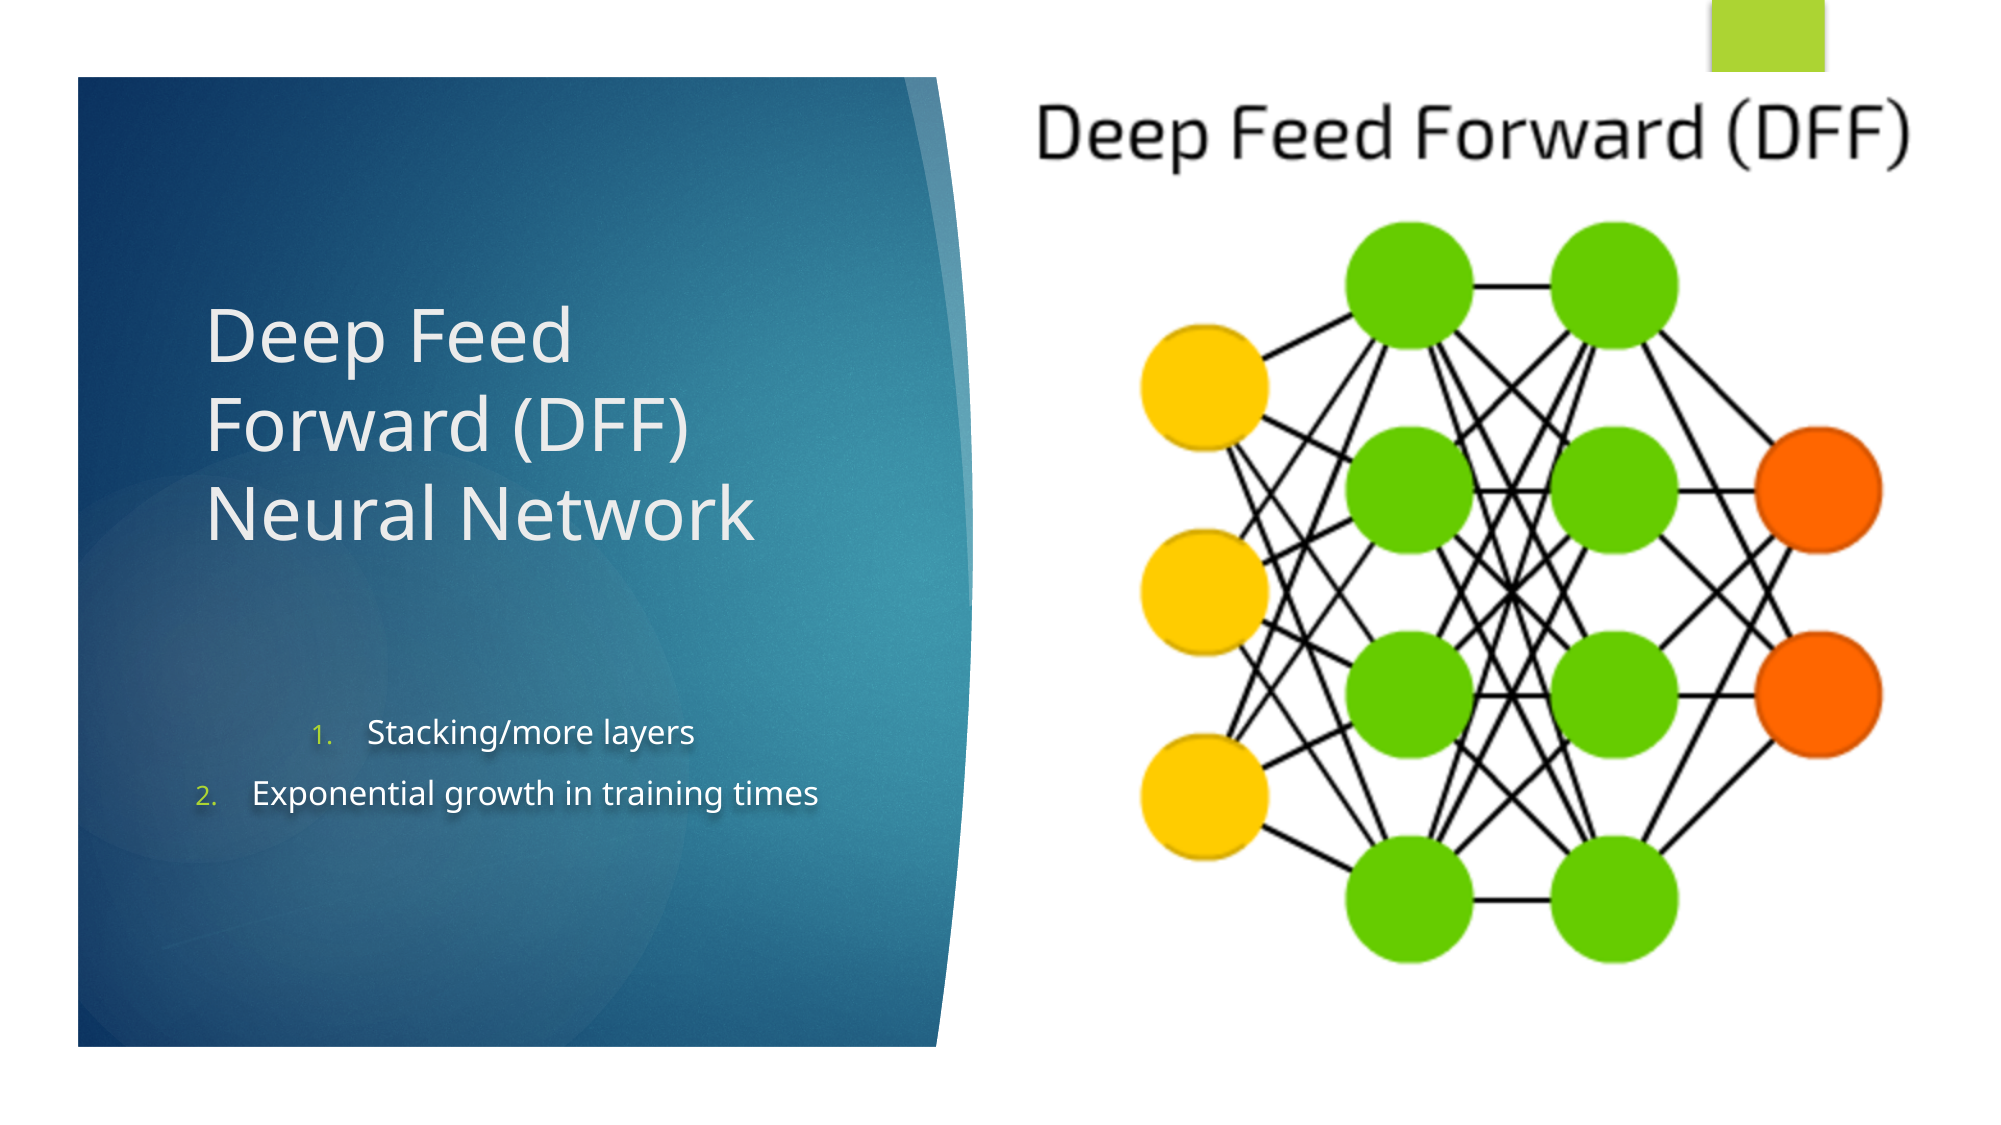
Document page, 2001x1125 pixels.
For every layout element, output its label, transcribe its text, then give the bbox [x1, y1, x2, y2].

text_box Stacking/more layers Exponential growth in training times [104, 562, 911, 1023]
picture [999, 71, 1964, 1013]
title Deep Feed Forward (DFF) Neural Network [189, 277, 823, 562]
